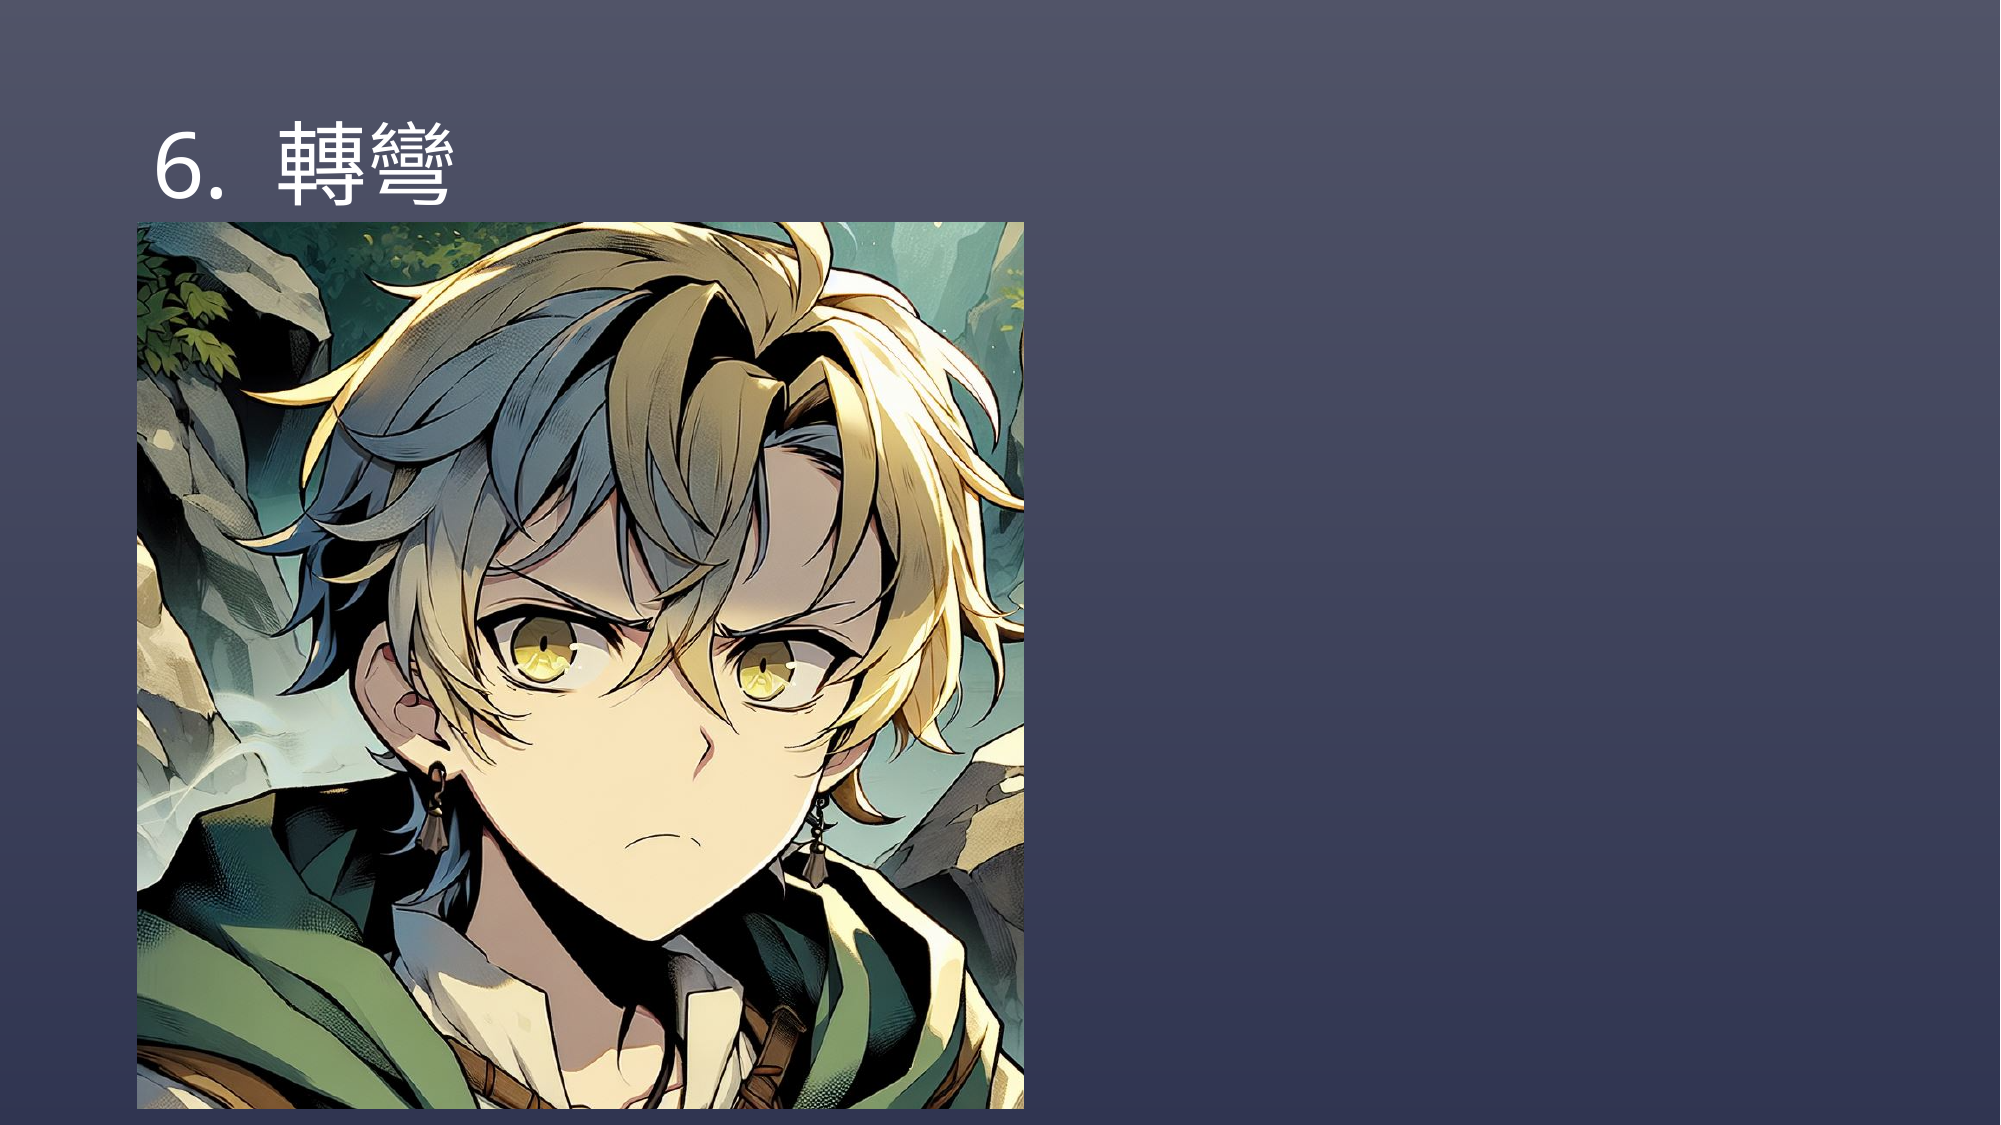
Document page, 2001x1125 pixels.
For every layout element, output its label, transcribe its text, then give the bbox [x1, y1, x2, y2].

title 6. 轉彎 [137, 59, 1863, 278]
picture [137, 222, 1024, 1109]
